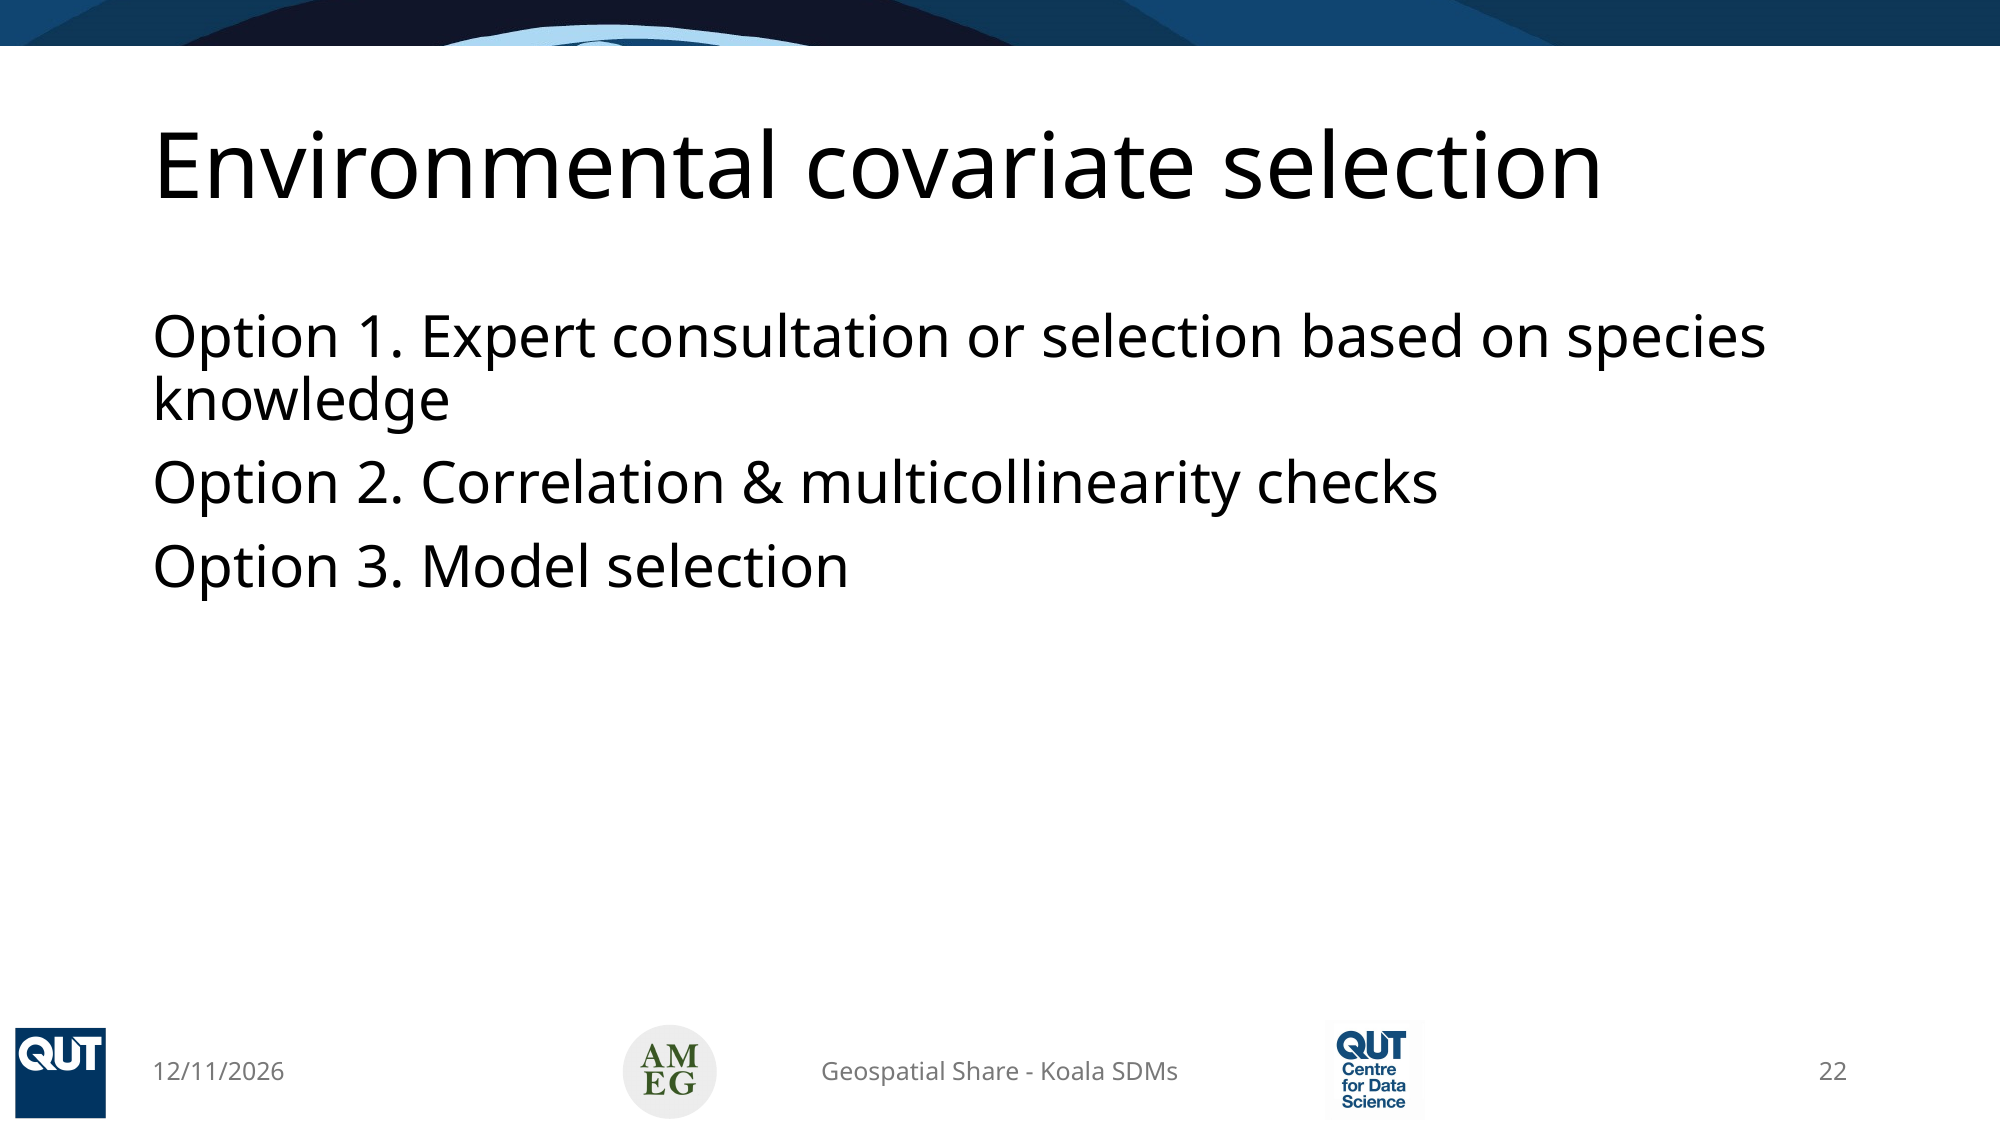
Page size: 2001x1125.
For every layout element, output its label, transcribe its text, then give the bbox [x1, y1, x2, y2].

picture [622, 1024, 707, 1119]
picture [0, 0, 2000, 46]
footer Geospatial Share - Koala SDMs [662, 1042, 1338, 1103]
list Option 1. Expert consultation or selection based on species knowledge Option 2. Correlation & multicollinearity checks Option 3. Model selection [137, 299, 1863, 1014]
picture [1325, 1020, 1425, 1120]
title Environmental covariate selection [137, 59, 1863, 278]
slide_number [137, 1042, 588, 1103]
slide_number 22 [1412, 1042, 1863, 1103]
picture [0, 1020, 111, 1125]
